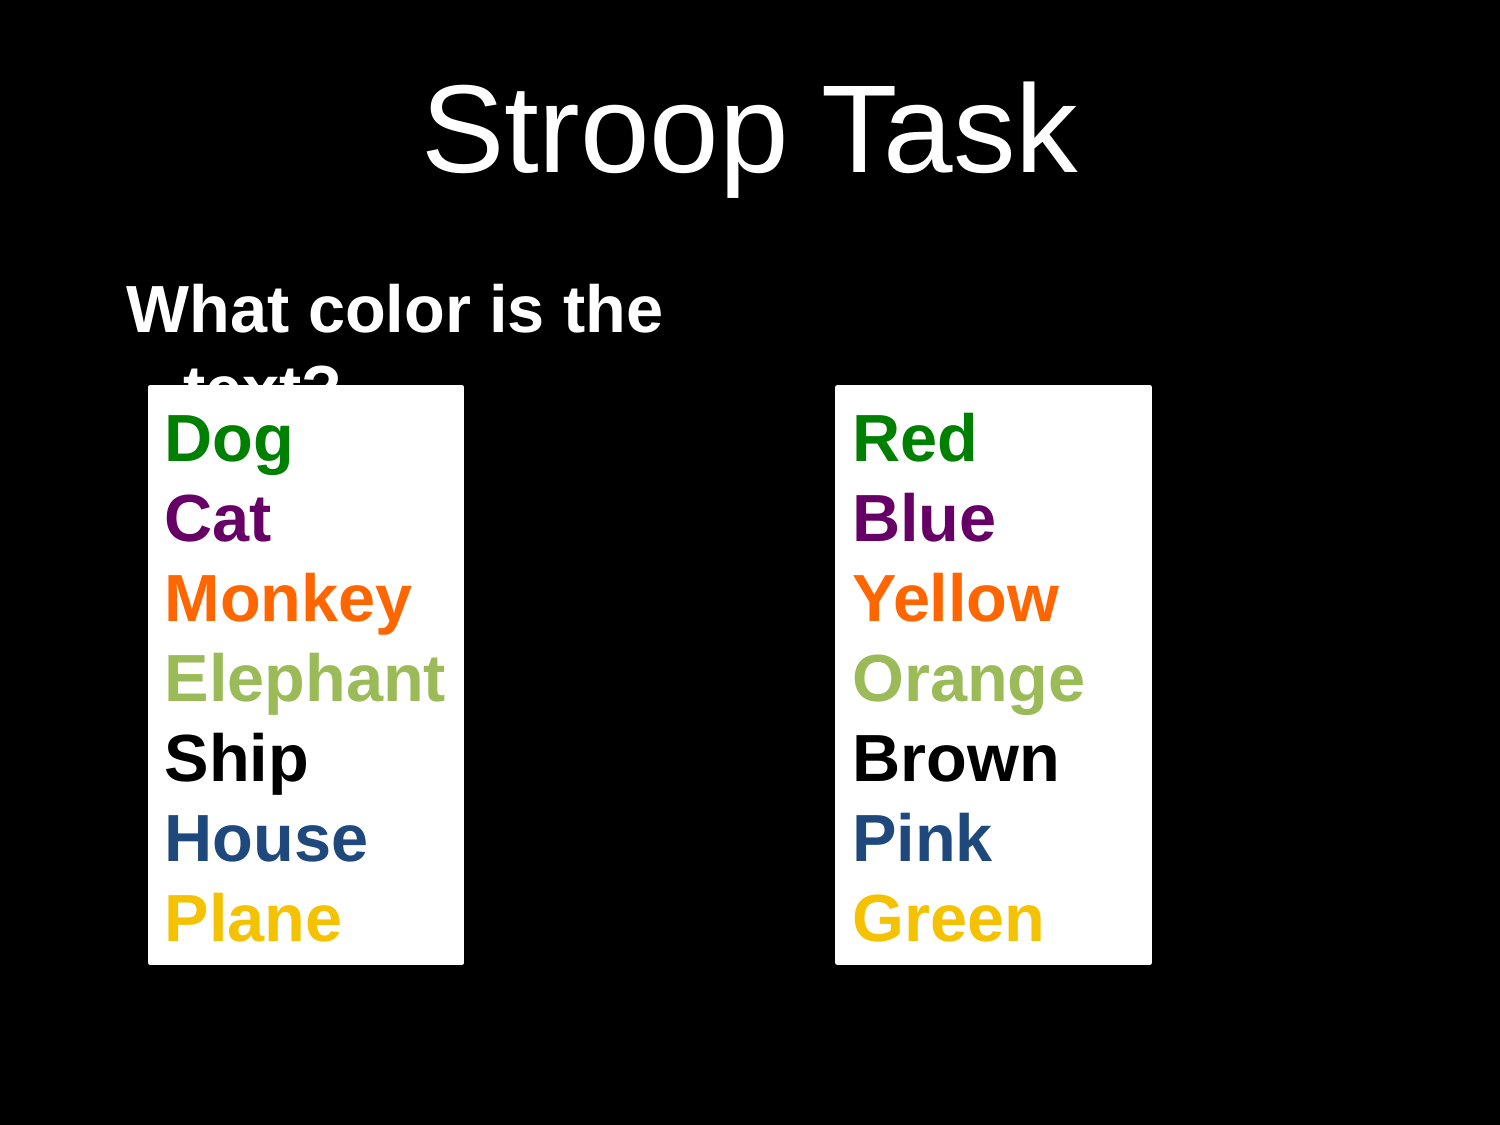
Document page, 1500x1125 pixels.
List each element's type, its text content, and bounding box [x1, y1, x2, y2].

title Stroop Task [74, 9, 1426, 236]
list What color is the text? [111, 258, 826, 663]
text_box Red Blue Yellow Orange Brown Pink Green [835, 385, 1152, 965]
text_box Dog Cat Monkey Elephant Ship House Plane [148, 663, 464, 965]
